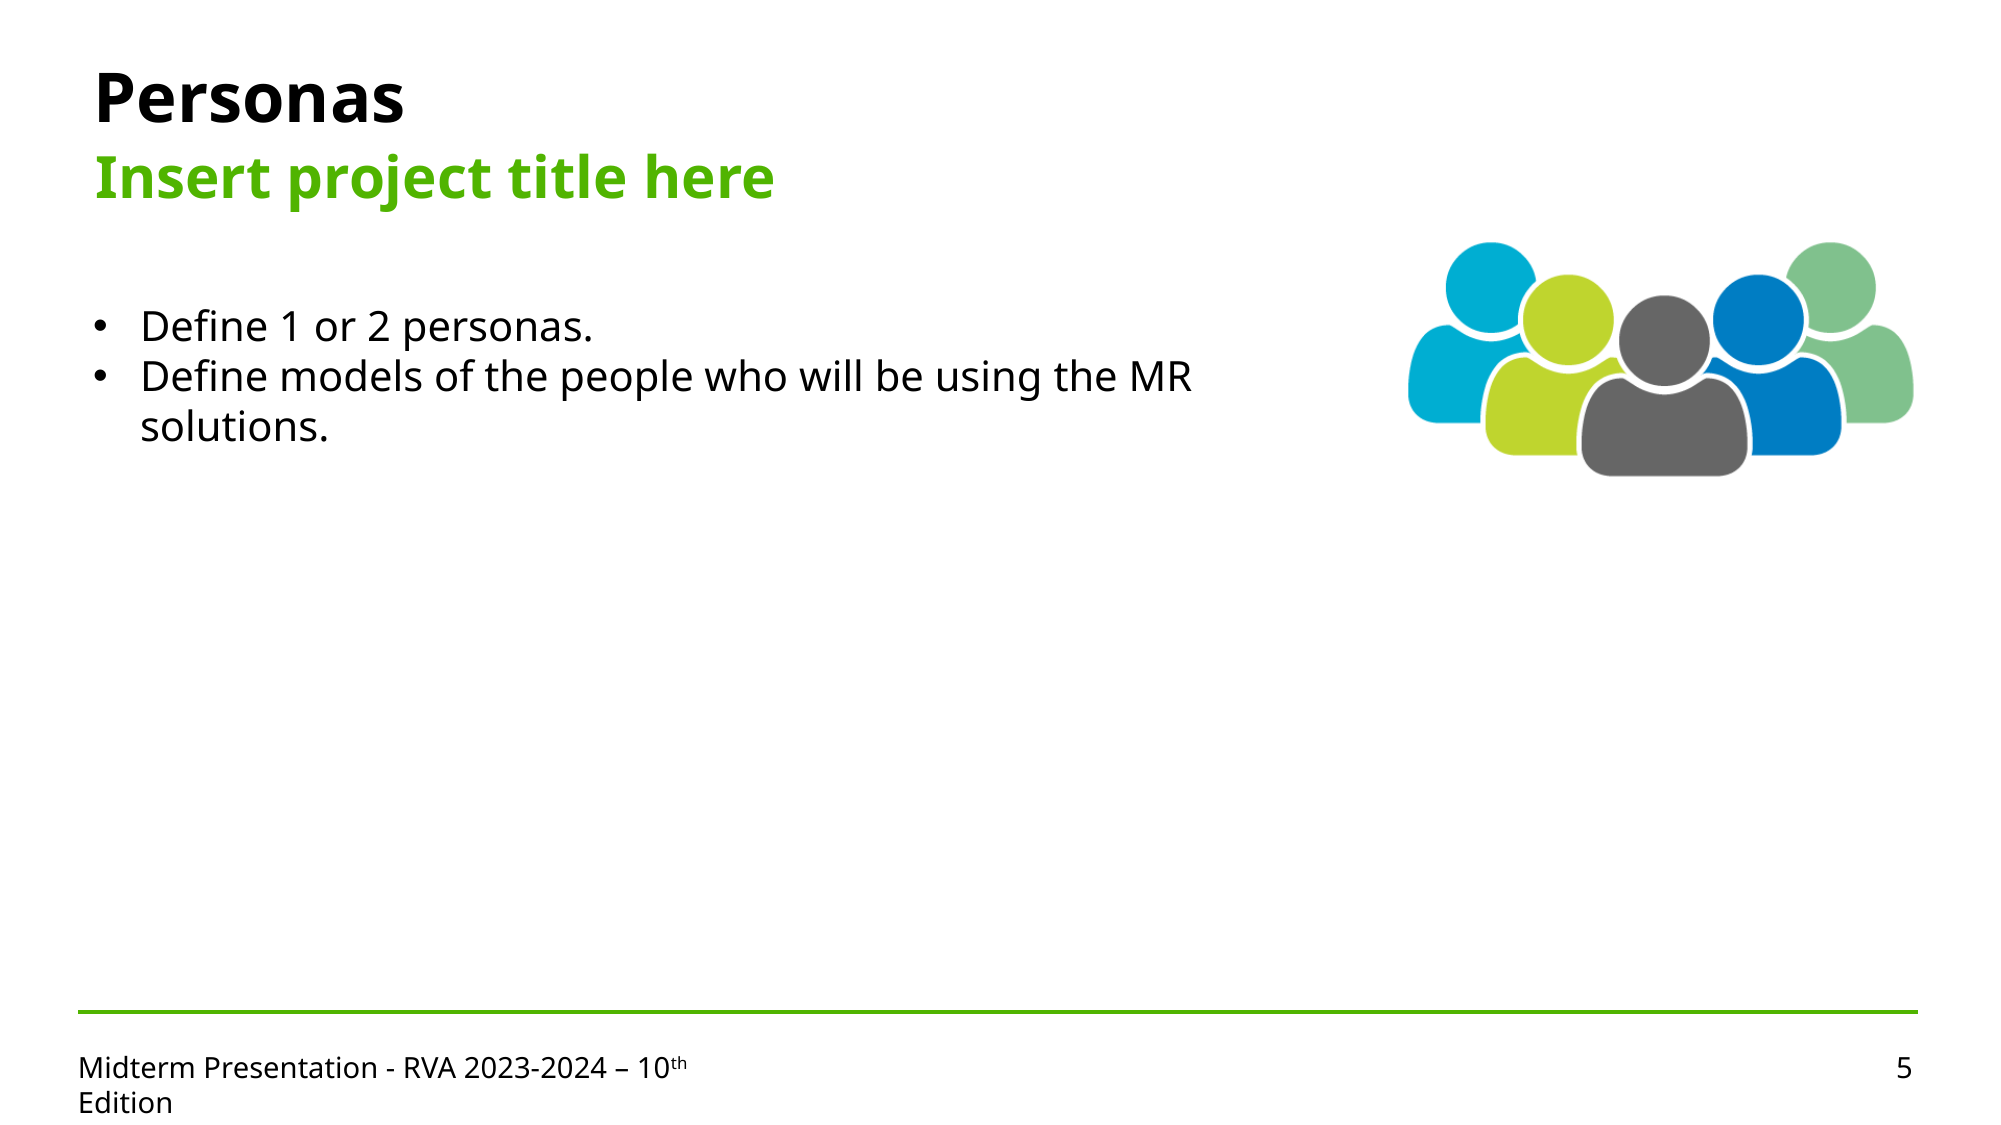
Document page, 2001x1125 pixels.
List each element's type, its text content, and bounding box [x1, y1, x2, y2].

text_box 5 [1807, 1041, 1928, 1093]
text_box Midterm Presentation - RVA 2023-2024 – 10th Edition [63, 1041, 791, 1093]
text_box Define 1 or 2 personas. Define models of the people who will be using the MR solutions. [78, 292, 1278, 508]
text_box Insert project title here [95, 140, 1922, 281]
text_box Personas [78, 54, 1922, 146]
picture [1400, 235, 1922, 486]
